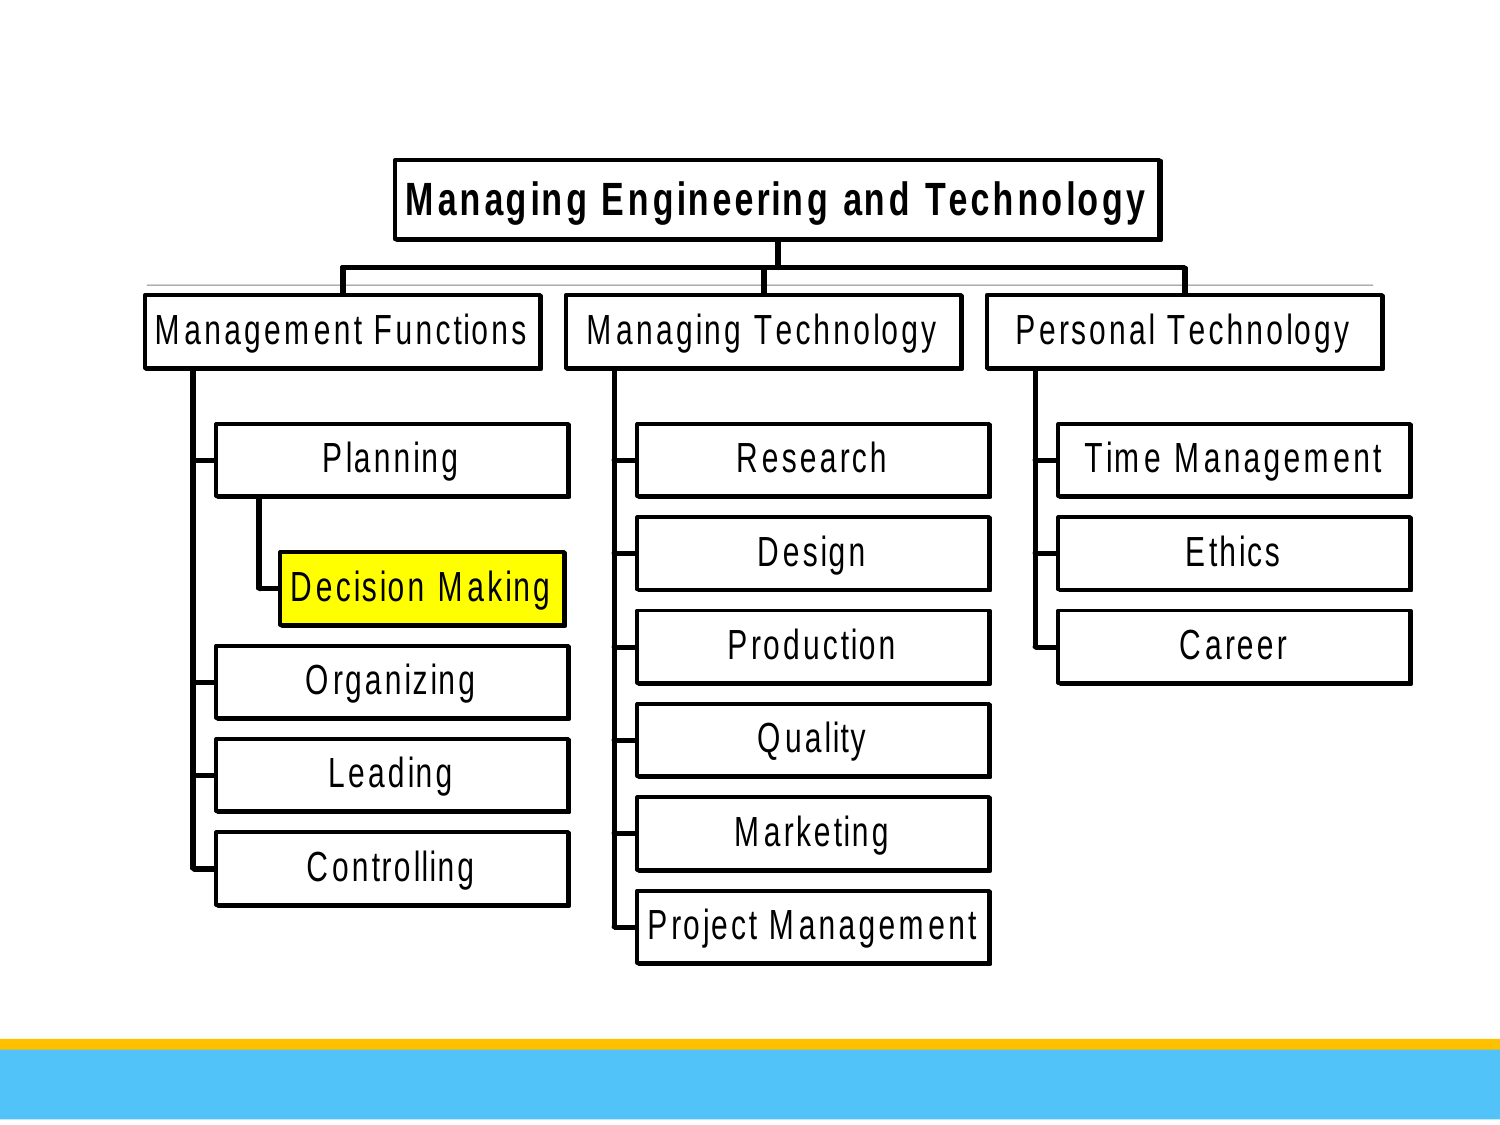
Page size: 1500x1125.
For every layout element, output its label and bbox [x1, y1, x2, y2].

picture [139, 153, 1415, 969]
